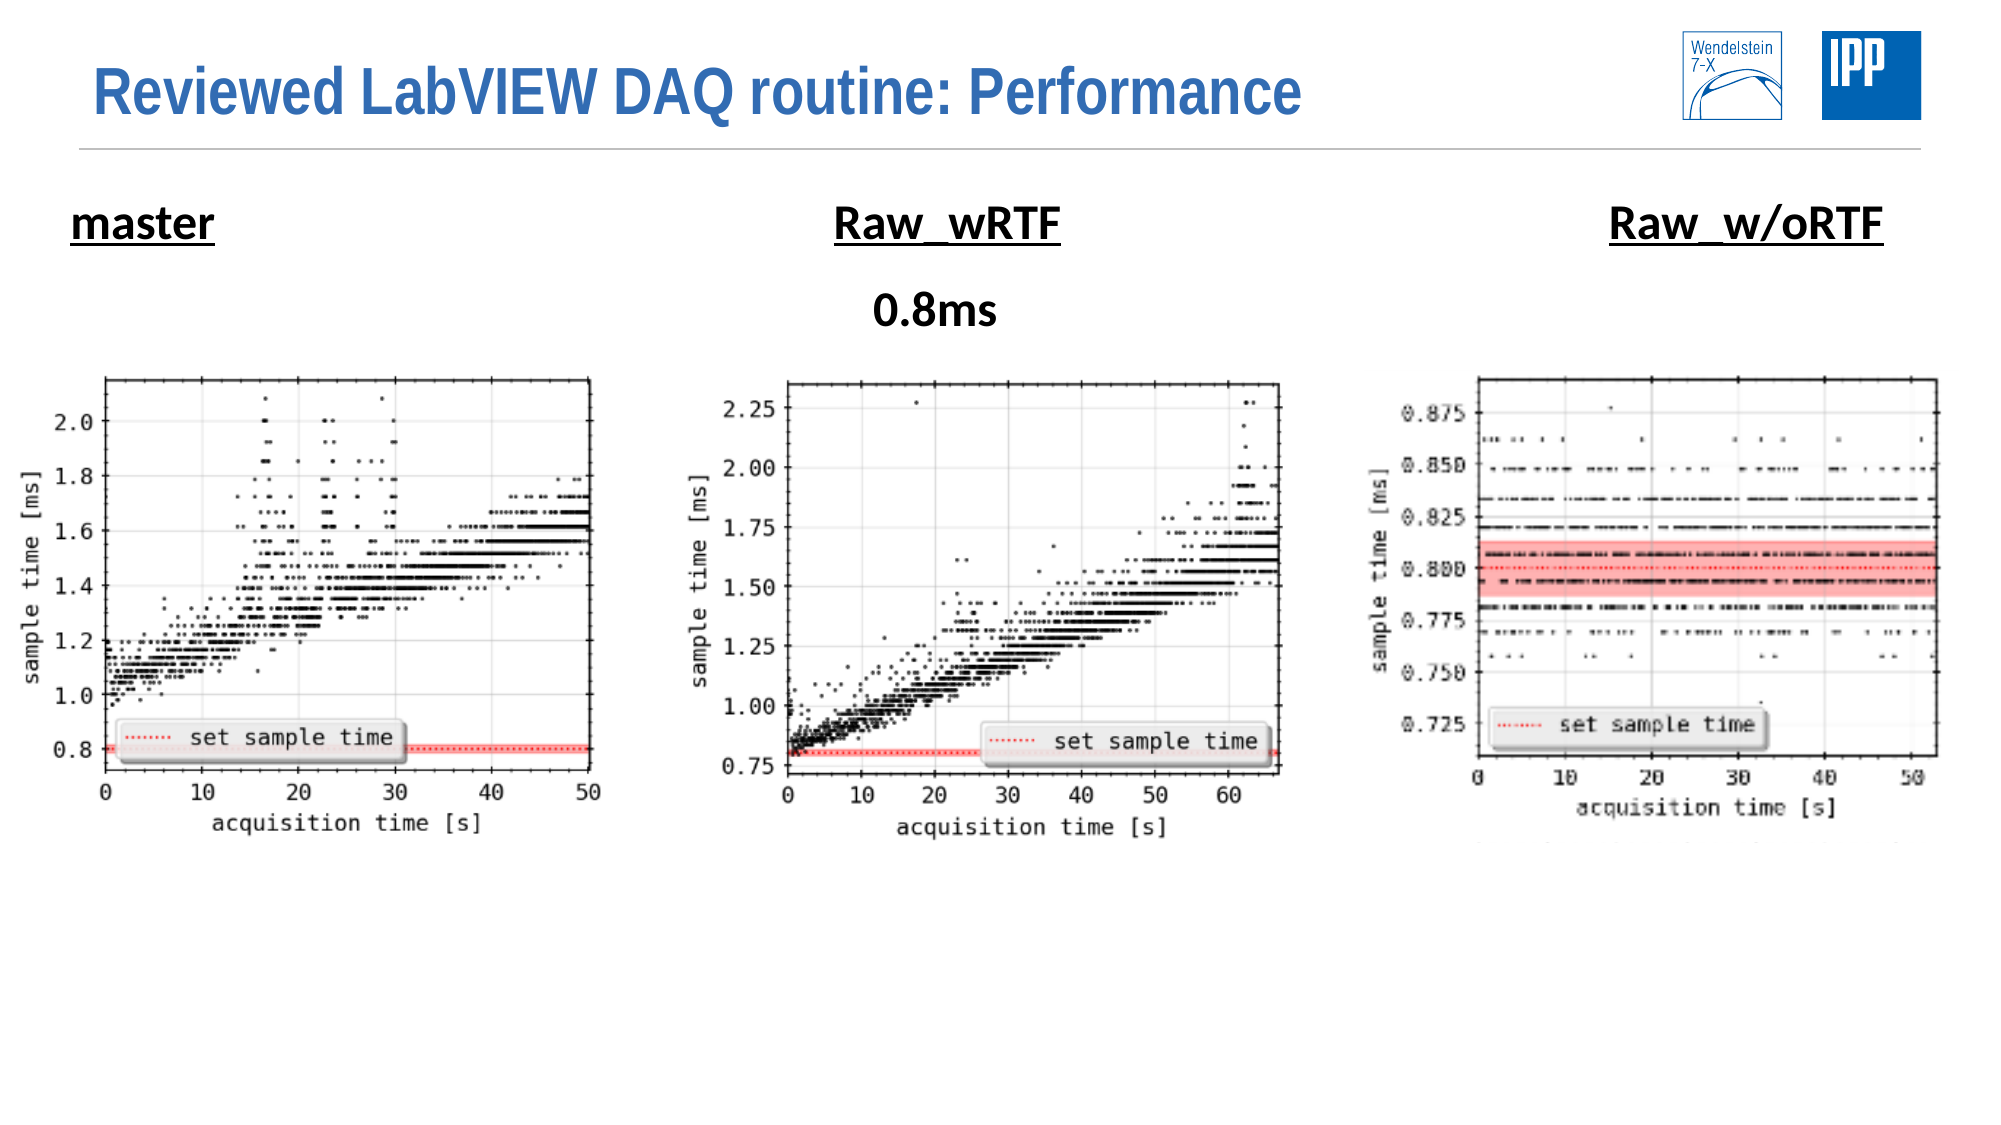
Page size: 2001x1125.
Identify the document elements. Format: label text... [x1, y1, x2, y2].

title Reviewed LabVIEW DAQ routine: Performance [78, 30, 1638, 136]
picture [0, 369, 614, 843]
picture [682, 373, 1296, 843]
picture [1364, 369, 1963, 843]
list Raw_wRTF [819, 188, 1081, 258]
text_box 0.8ms [858, 276, 1042, 345]
text_box master [55, 188, 239, 258]
text_box Raw_w/oRTF [1593, 188, 1902, 258]
